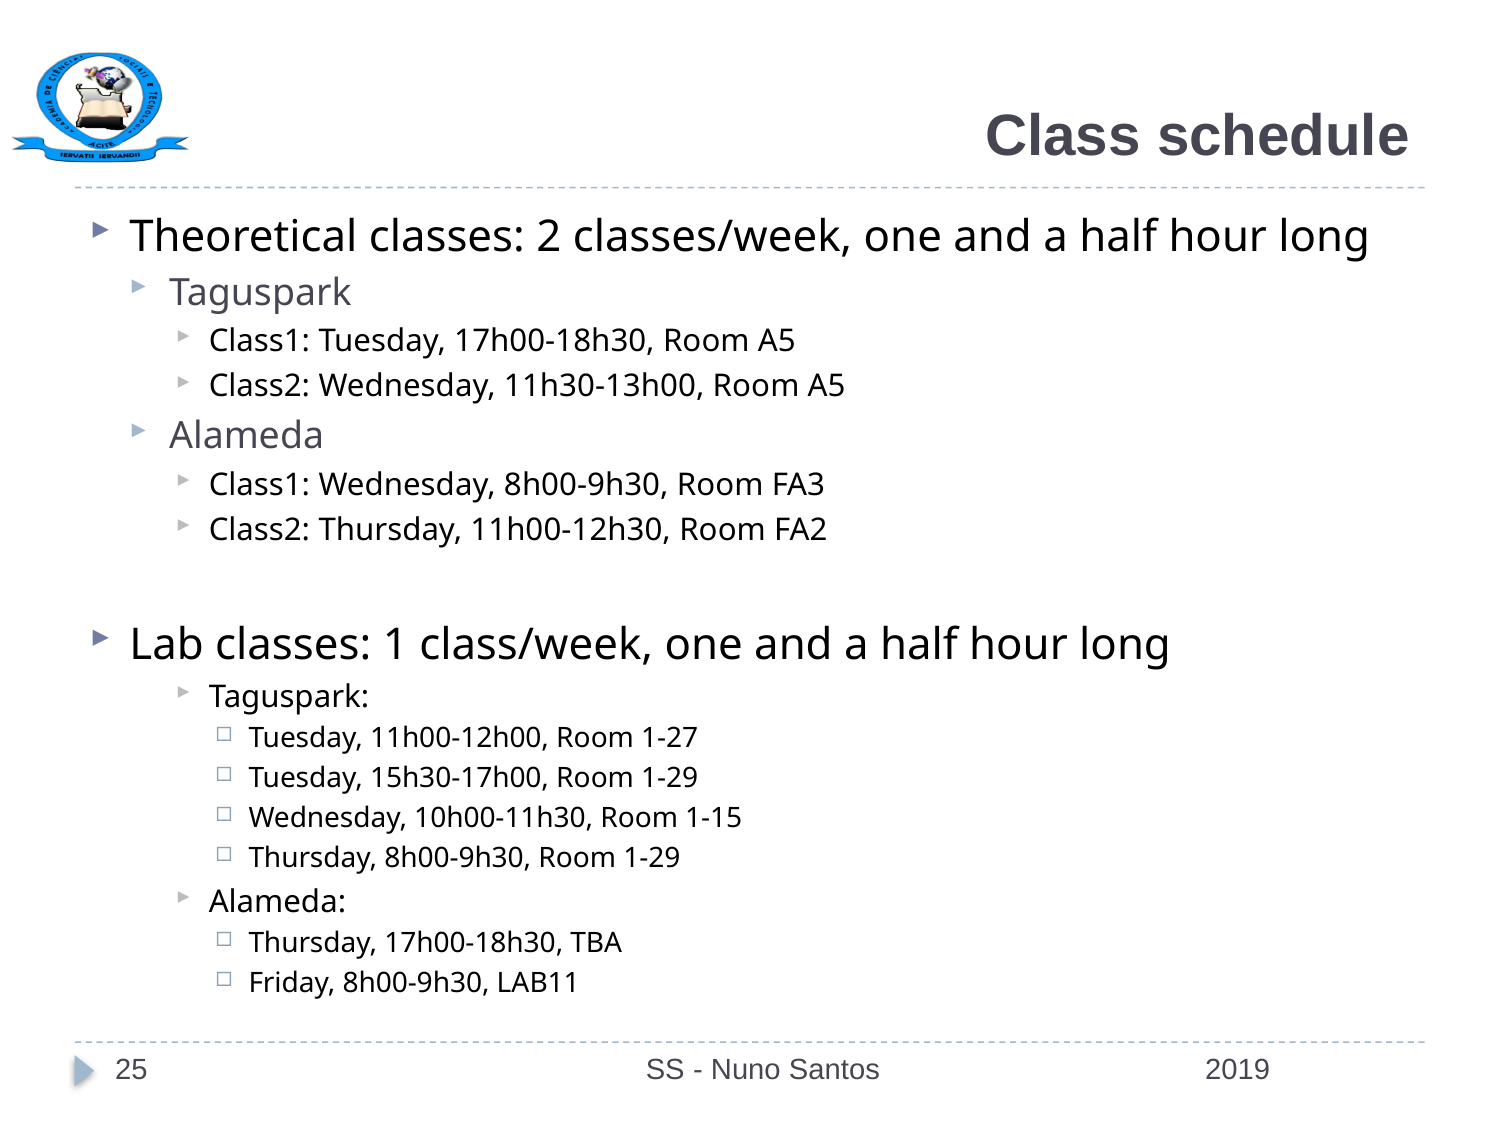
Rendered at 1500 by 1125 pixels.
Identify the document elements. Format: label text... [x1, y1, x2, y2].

footer SS - Nuno Santos [475, 1042, 1051, 1103]
slide_number 2019 [1051, 1042, 1426, 1103]
picture [9, 50, 192, 165]
list Theoretical classes: 2 classes/week, one and a half hour long Taguspark Class1: Tuesday, 17h00-18h30, Room A5 Class2: Wednesday, 11h30-13h00, Room A5 Alameda Class1: Wednesday, 8h00-9h30, Room FA3 Class2: Thursday, 11h00-12h30, Room FA2 Lab classes: 1 class/week, one and a half hour long Taguspark: Tuesday, 11h00-12h00, Room 1-27 Tuesday, 15h30-17h00, Room 1-29 Wednesday, 10h00-11h30, Room 1-15 Thursday, 8h00-9h30, Room 1-29 Alameda: Thursday, 17h00-18h30, TBA Friday, 8h00-9h30, LAB11 [75, 200, 1425, 1010]
title Class schedule [200, 24, 1425, 175]
slide_number 25 [100, 1042, 426, 1103]
